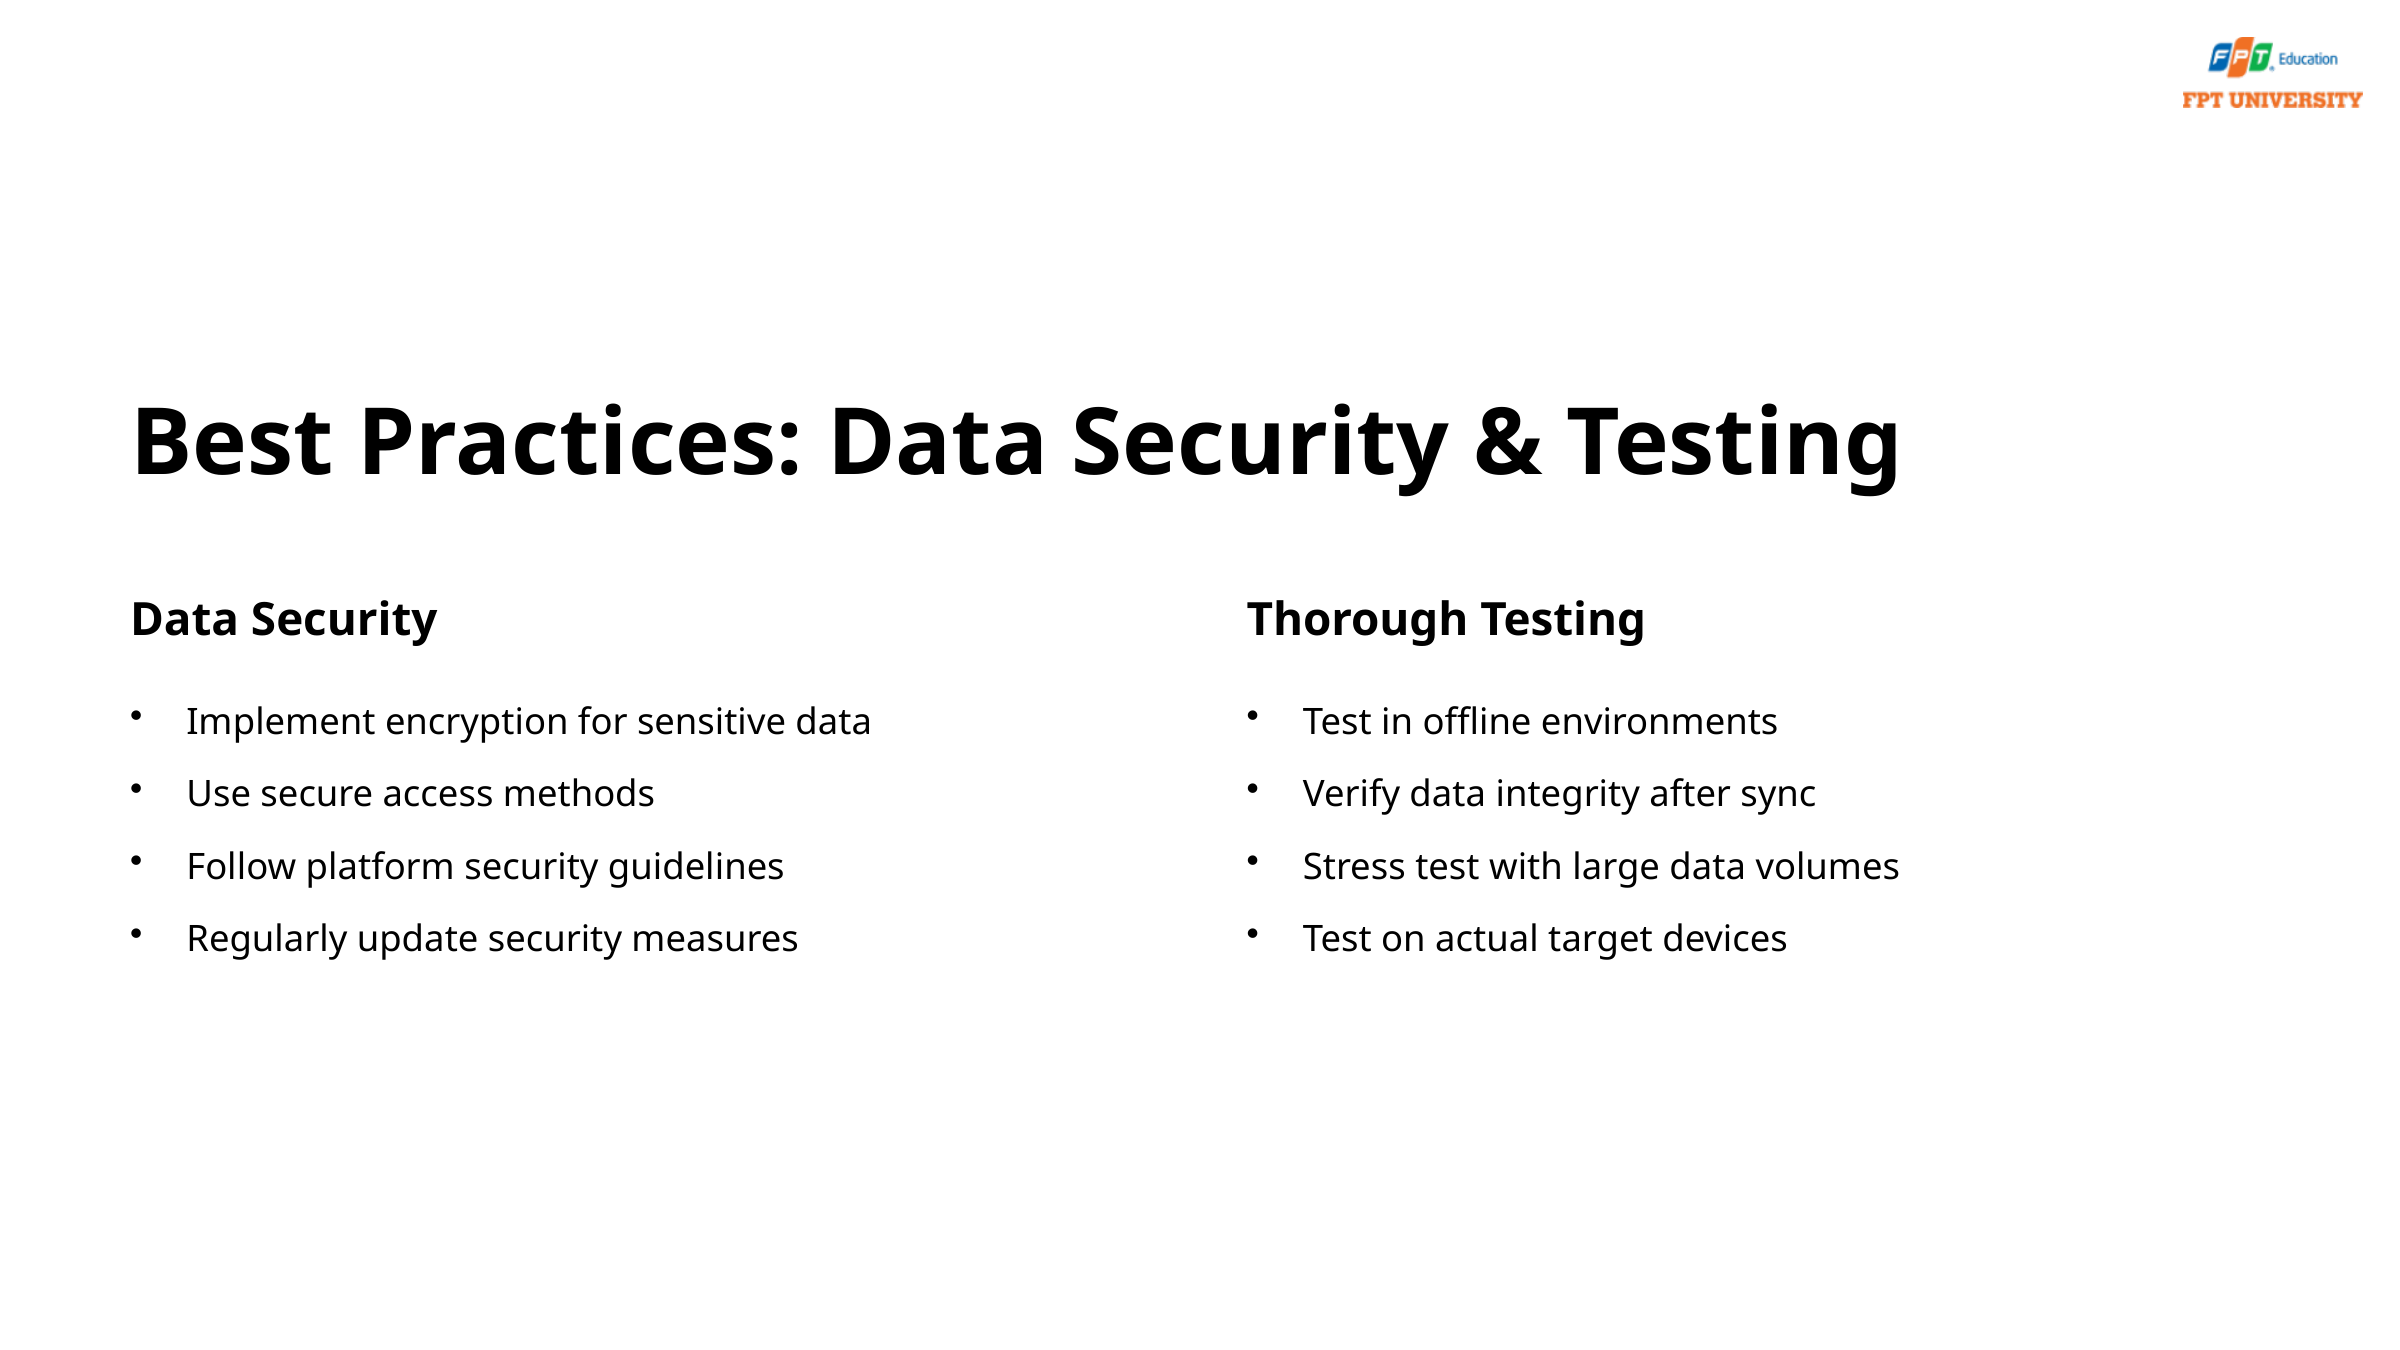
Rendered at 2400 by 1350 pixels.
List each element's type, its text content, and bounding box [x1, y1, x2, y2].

picture [2182, 37, 2363, 108]
text_box Test in offline environments [1246, 682, 2271, 742]
text_box Stress test with large data volumes [1246, 827, 2271, 887]
text_box Follow platform security guidelines [130, 827, 1155, 887]
text_box Implement encryption for sensitive data [130, 682, 1155, 742]
text_box Use secure access methods [130, 754, 1155, 815]
text_box Test on actual target devices [1246, 899, 2271, 960]
text_box Verify data integrity after sync [1246, 754, 2271, 815]
text_box Data Security [130, 586, 596, 645]
text_box Best Practices: Data Security & Testing [130, 377, 1897, 494]
text_box Thorough Testing [1246, 586, 1712, 645]
text_box Regularly update security measures [130, 899, 1155, 960]
